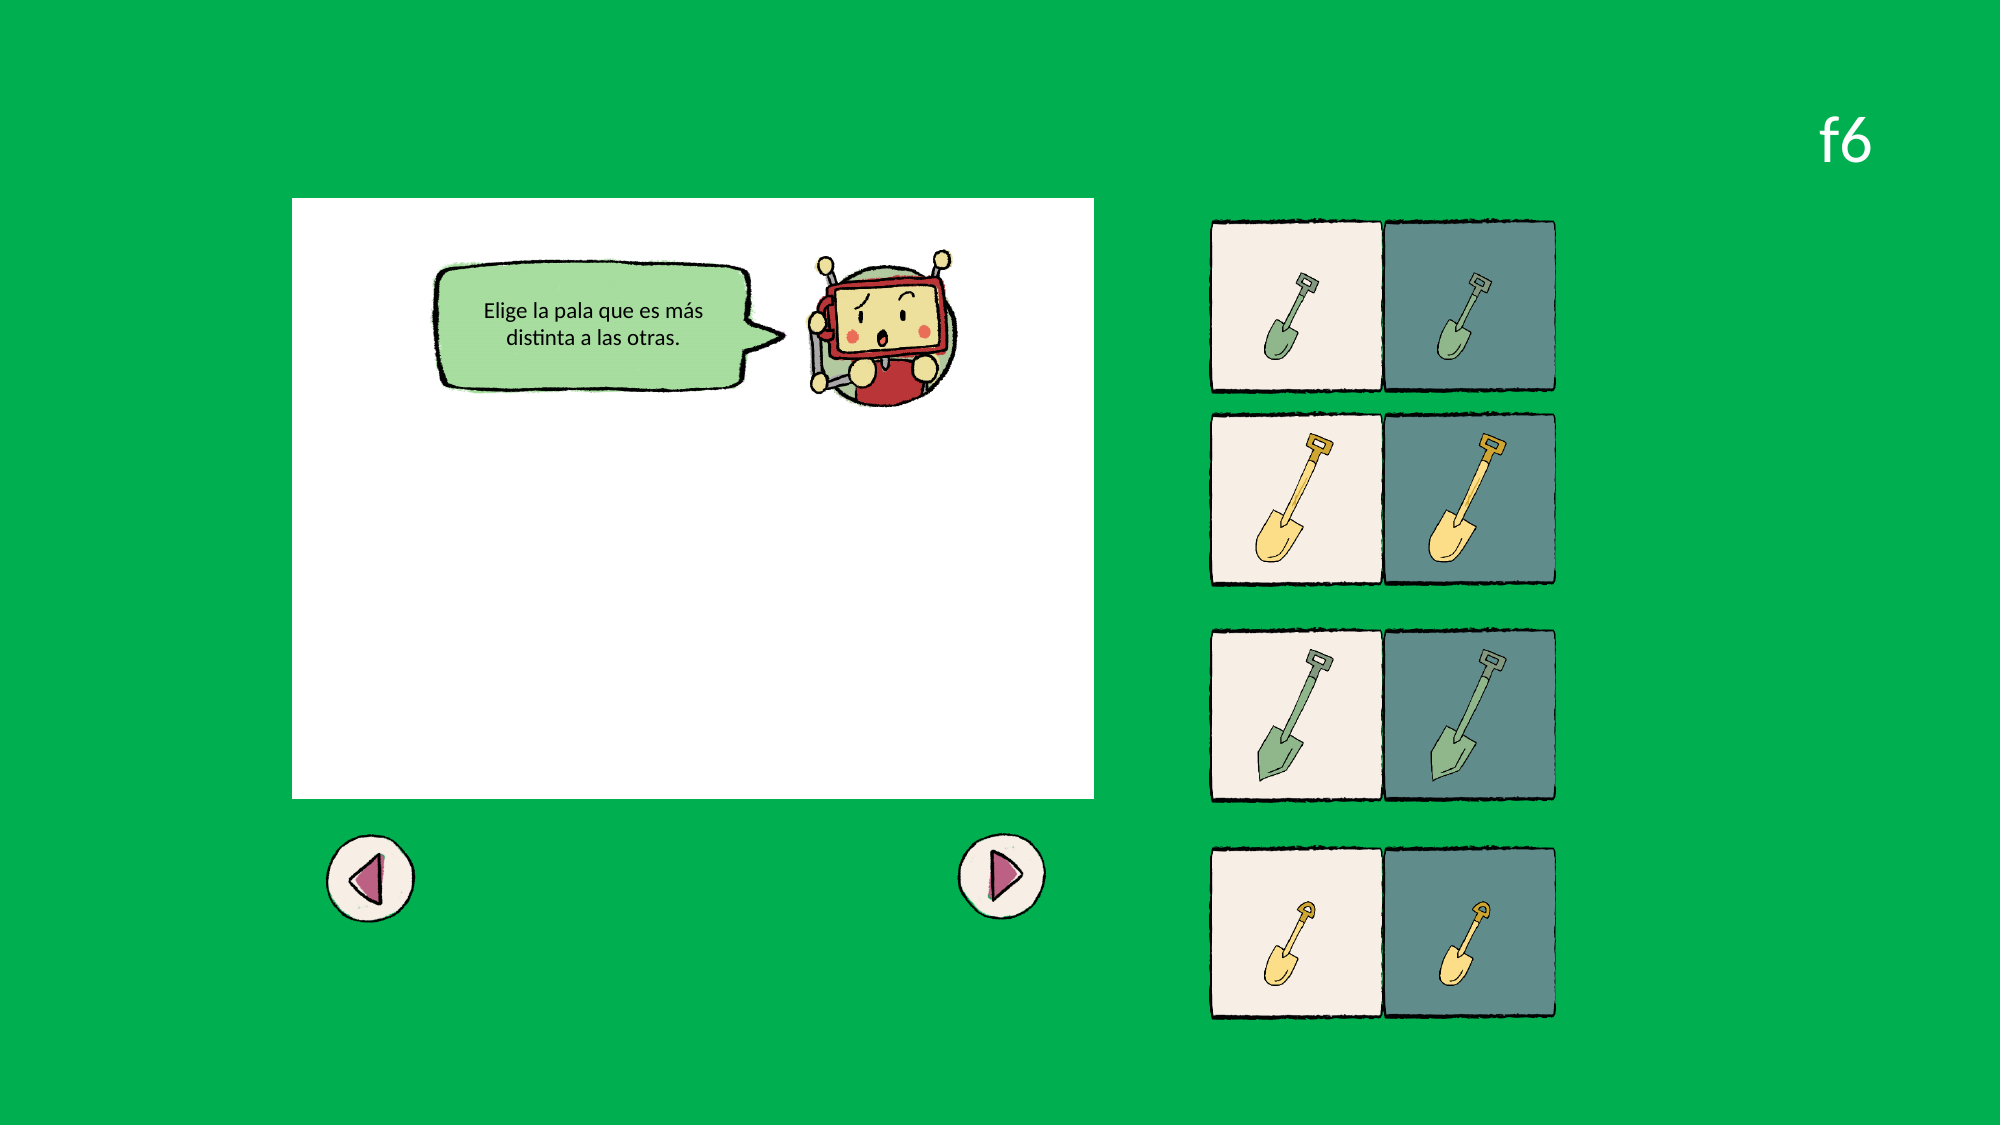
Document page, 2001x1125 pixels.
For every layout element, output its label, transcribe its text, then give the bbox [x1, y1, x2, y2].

picture [1209, 411, 1556, 587]
picture [1209, 218, 1556, 394]
text_box f6 [1804, 88, 1945, 184]
picture [291, 198, 1094, 799]
picture [1209, 627, 1556, 803]
picture [956, 832, 1047, 922]
picture [324, 833, 416, 925]
picture [1209, 845, 1556, 1020]
